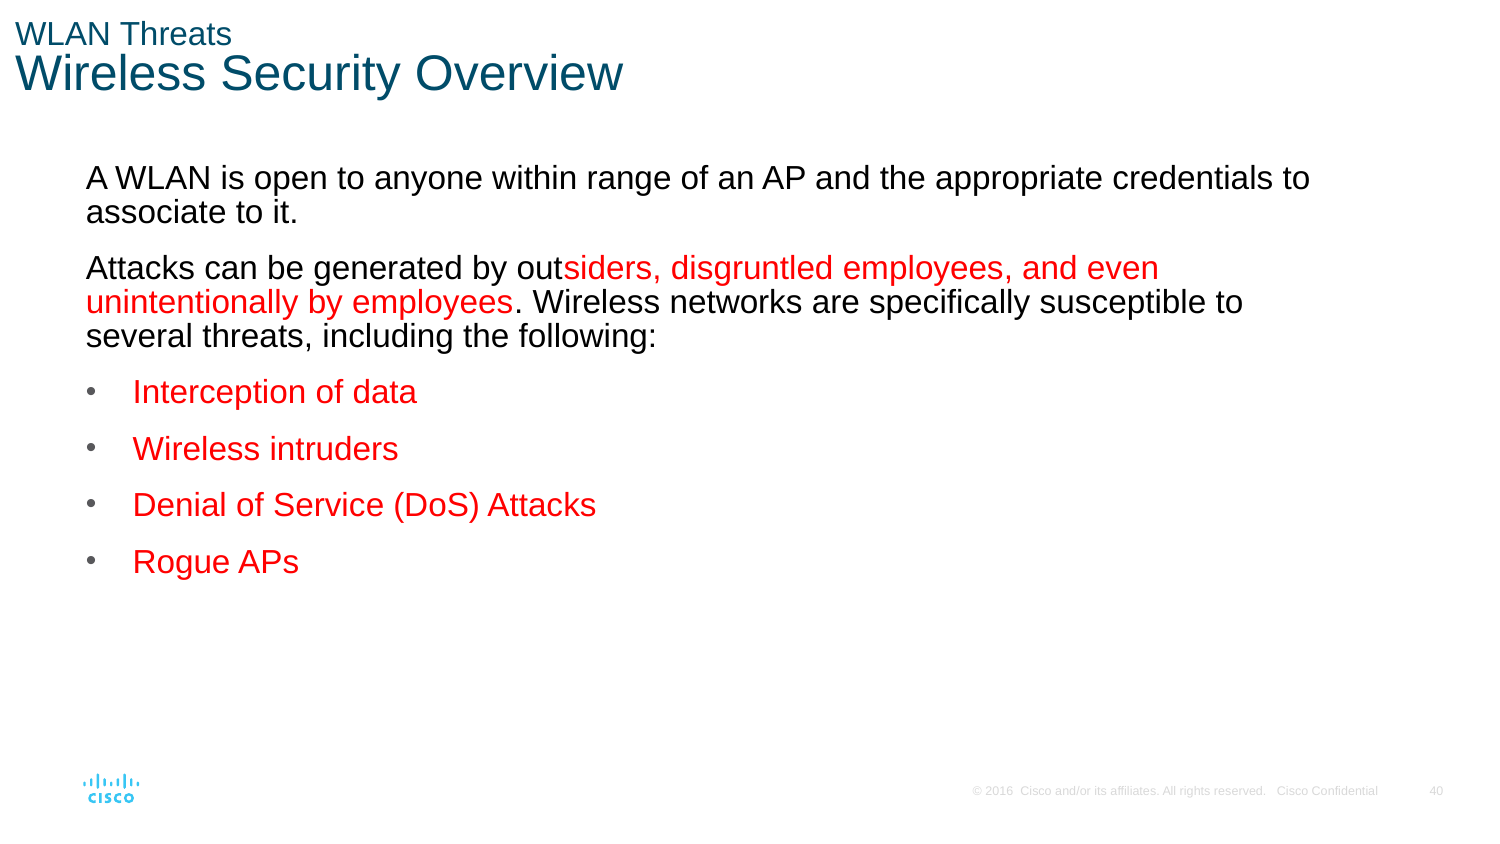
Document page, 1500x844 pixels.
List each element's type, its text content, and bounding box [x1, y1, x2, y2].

title WLAN Threats Wireless Security Overview [0, 0, 1369, 121]
list A WLAN is open to anyone within range of an AP and the appropriate credentials to associate to it. Attacks can be generated by outsiders, disgruntled employees, and even unintentionally by employees. Wireless networks are specifically susceptible to several threats, including the following: Interception of data Wireless intruders Denial of Service (DoS) Attacks Rogue APs [70, 154, 1369, 613]
